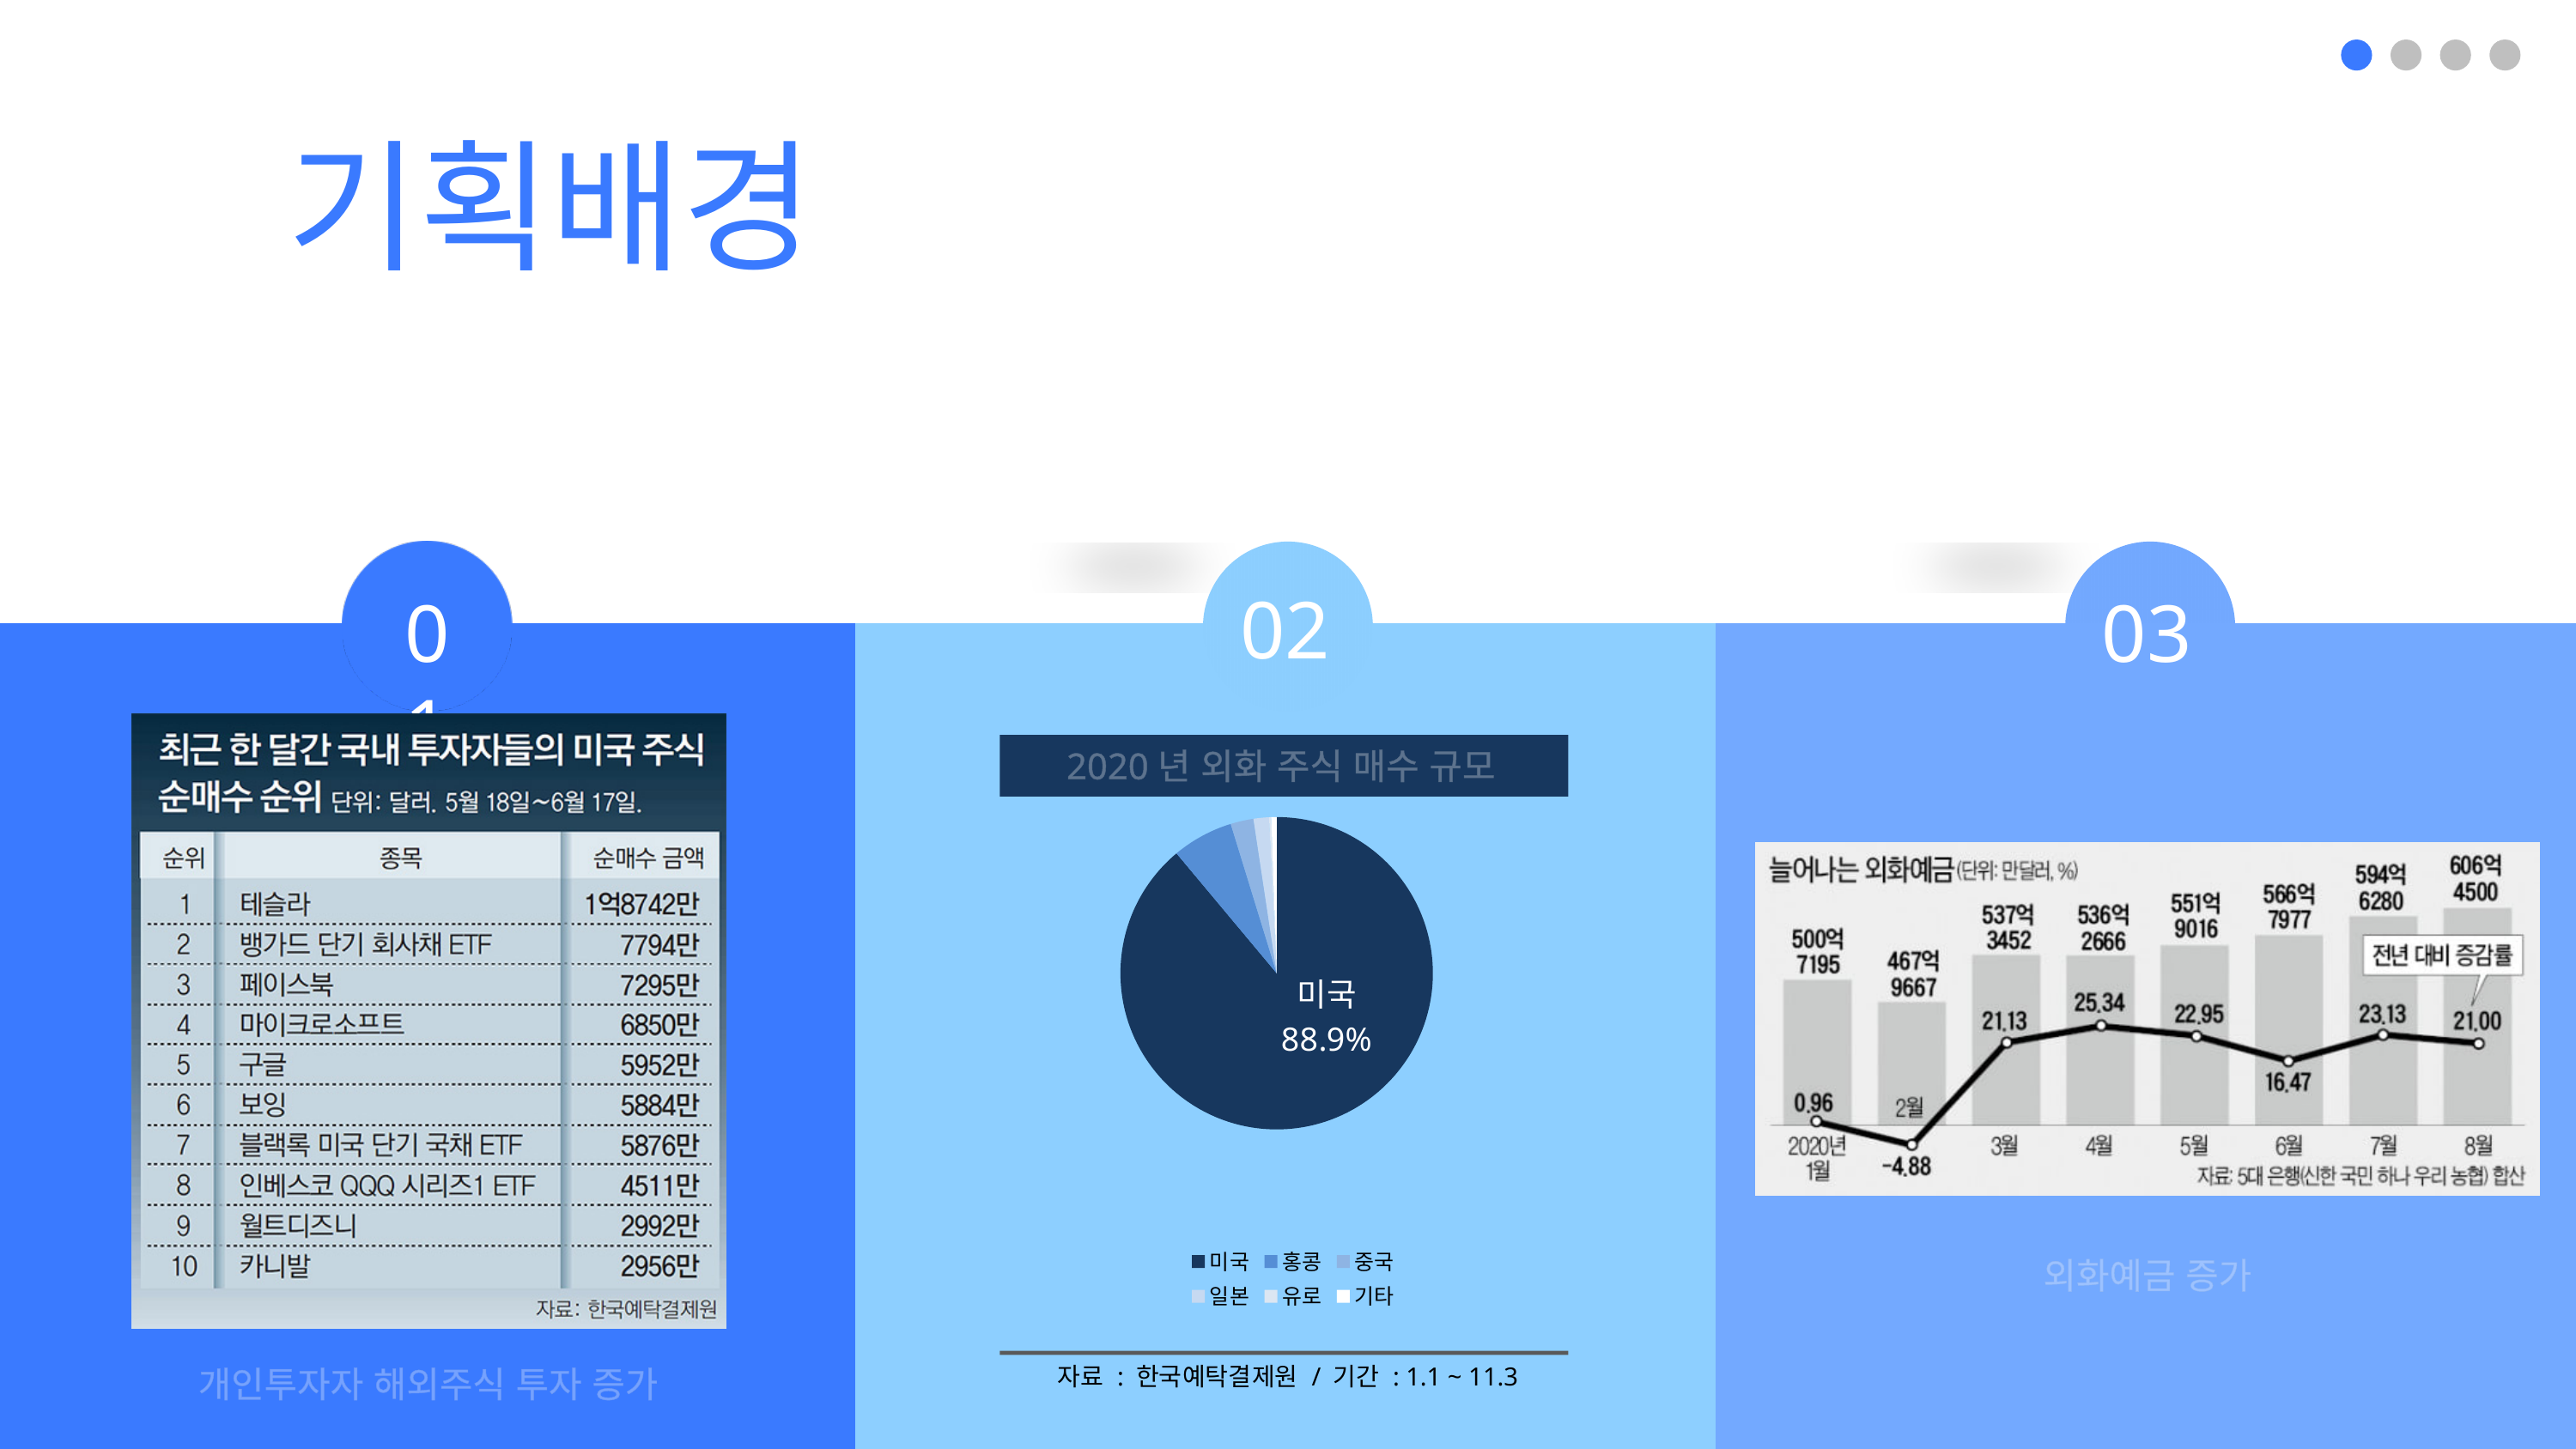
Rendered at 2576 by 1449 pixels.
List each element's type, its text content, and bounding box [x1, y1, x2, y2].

picture [1755, 841, 2540, 1196]
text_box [946, 734, 1630, 1399]
picture [2064, 541, 2236, 622]
text_box [2488, 37, 2523, 73]
text_box [2438, 37, 2473, 73]
text_box 기획배경 [275, 110, 1663, 320]
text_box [0, 622, 2576, 1449]
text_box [342, 541, 513, 712]
text_box [2388, 37, 2424, 73]
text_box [1202, 541, 1374, 712]
picture [131, 712, 727, 1329]
text_box [2339, 37, 2374, 73]
